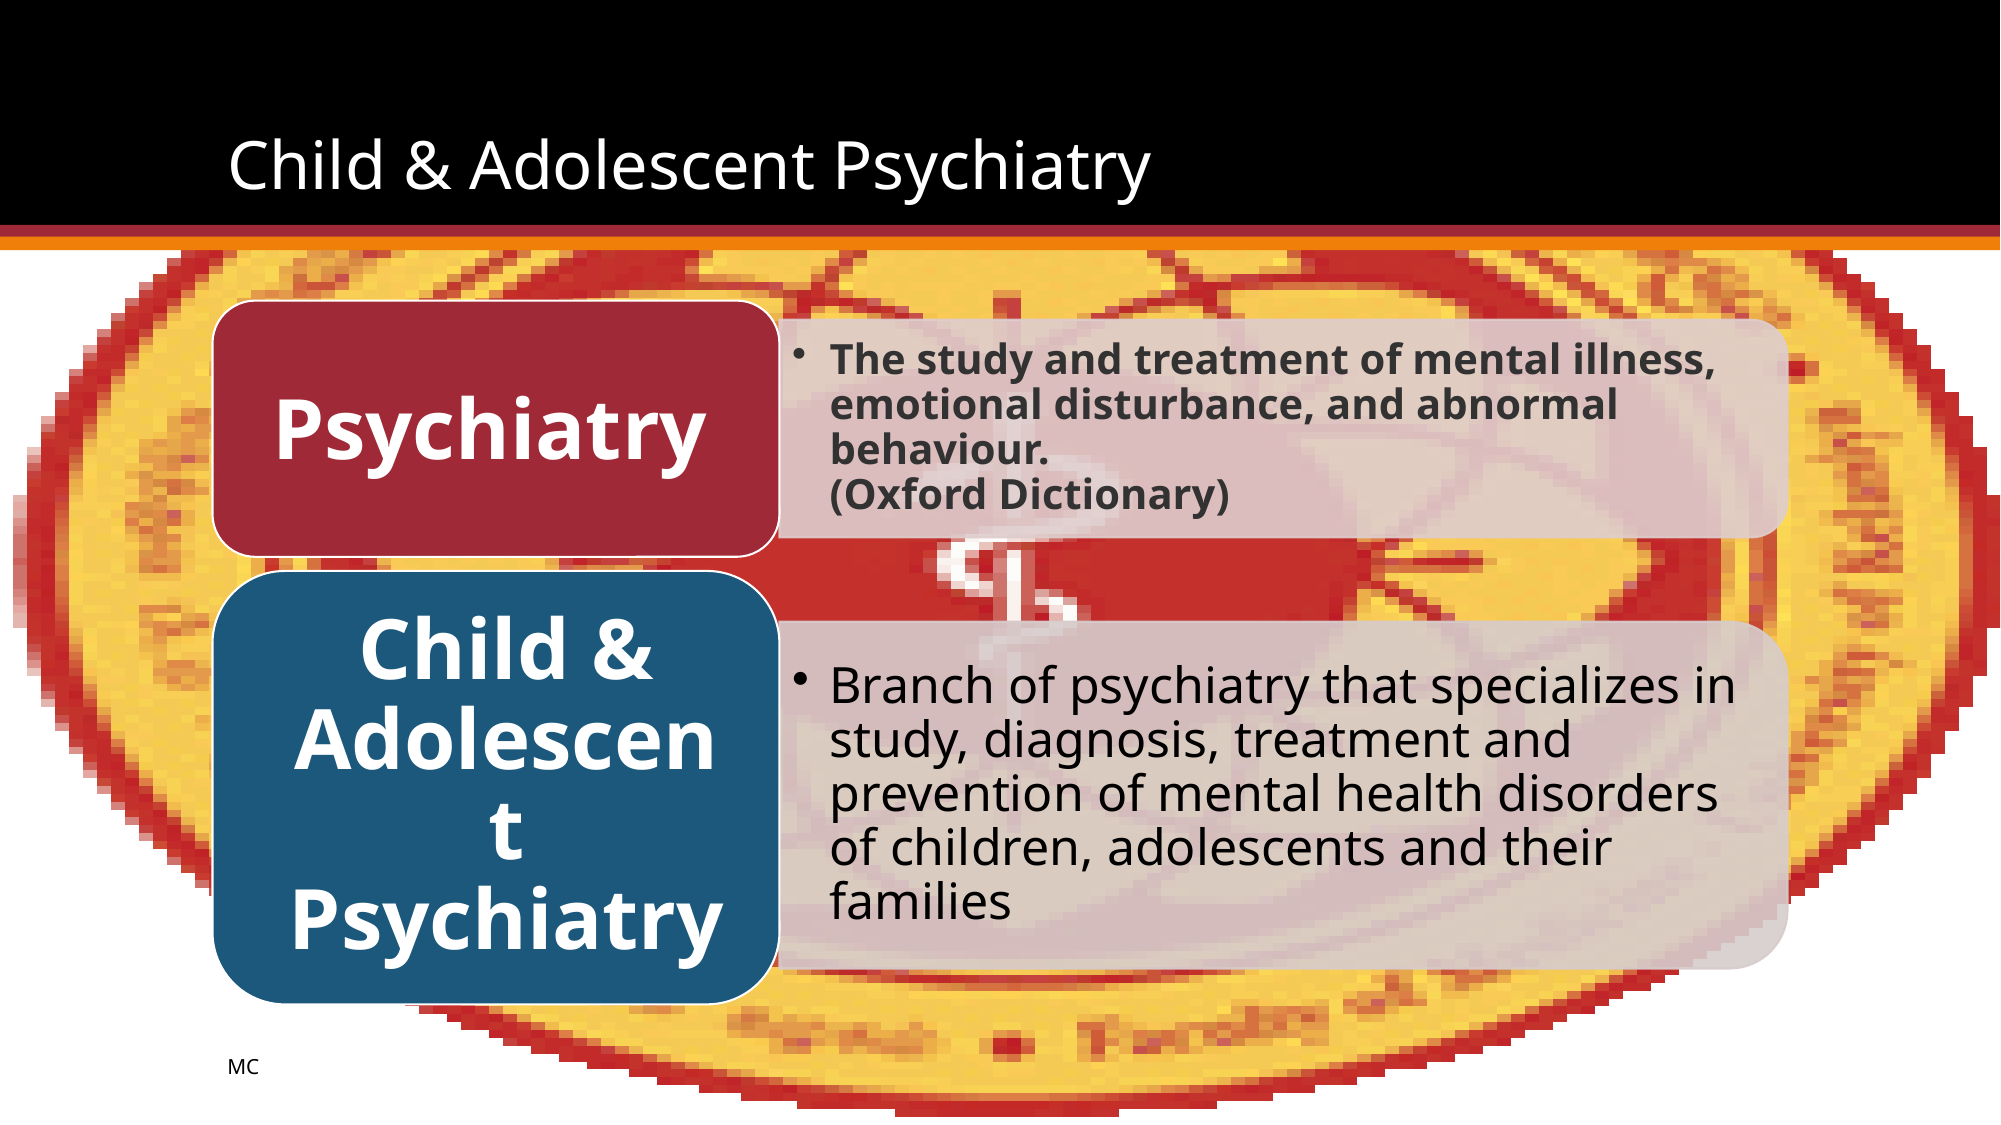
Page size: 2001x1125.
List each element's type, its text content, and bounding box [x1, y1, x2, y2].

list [212, 299, 1788, 1013]
title Child & Adolescent Psychiatry [212, 41, 1788, 212]
footer MC [212, 1045, 1237, 1091]
picture [0, 0, 2001, 1125]
